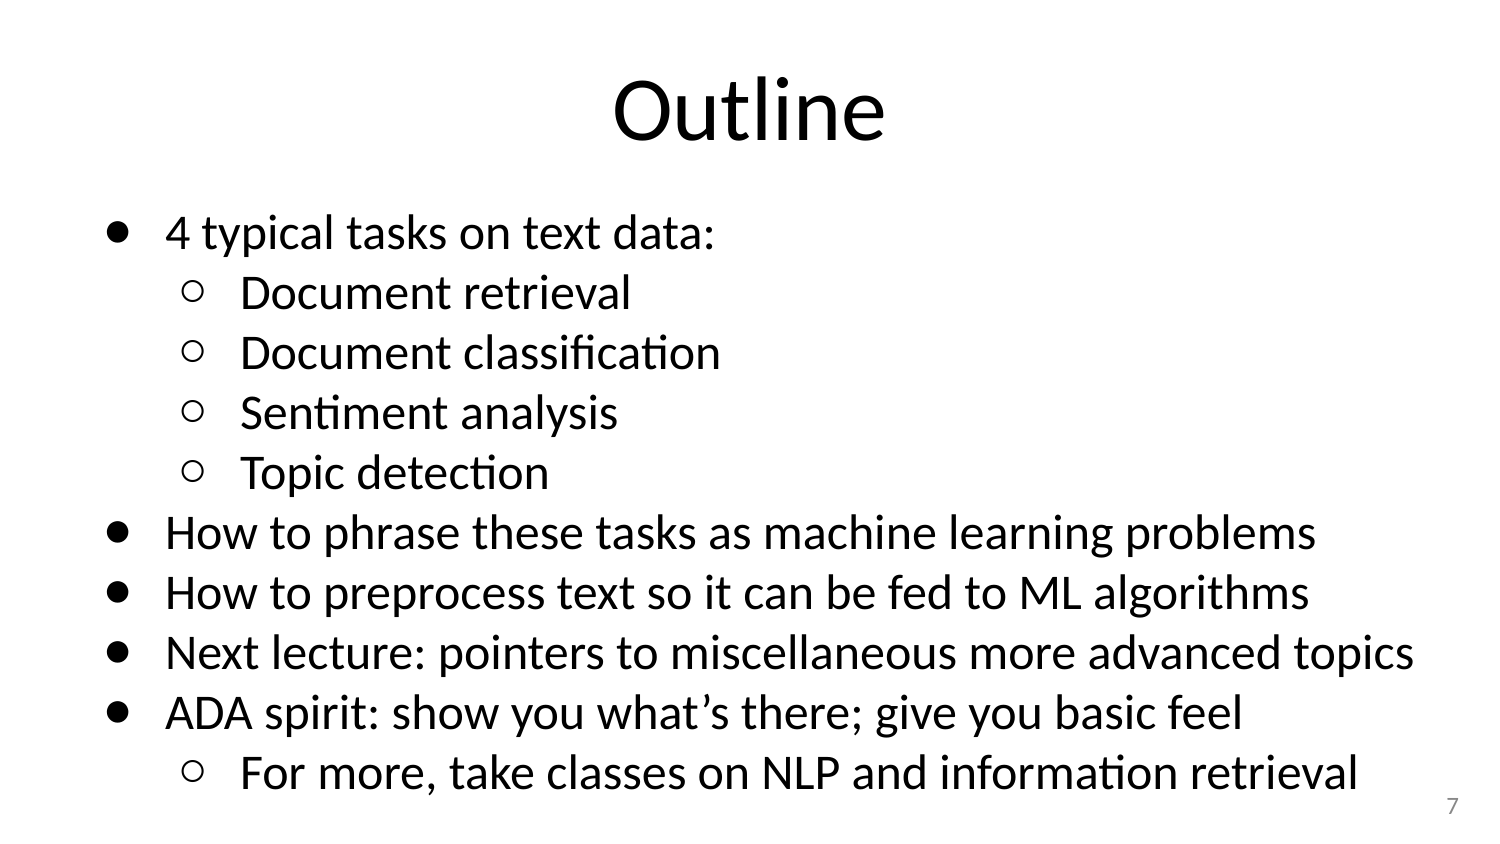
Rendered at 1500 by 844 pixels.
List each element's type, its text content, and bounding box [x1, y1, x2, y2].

list 4 typical tasks on text data: Document retrieval Document classification Sentiment analysis Topic detection How to phrase these tasks as machine learning problems How to preprocess text so it can be fed to ML algorithms Next lecture: pointers to miscellaneous more advanced topics ADA spirit: show you what’s there; give you basic feel For more, take classes on NLP and information retrieval [75, 184, 1452, 782]
slide_number ‹#› [1123, 782, 1474, 827]
title Outline [75, 33, 1425, 175]
